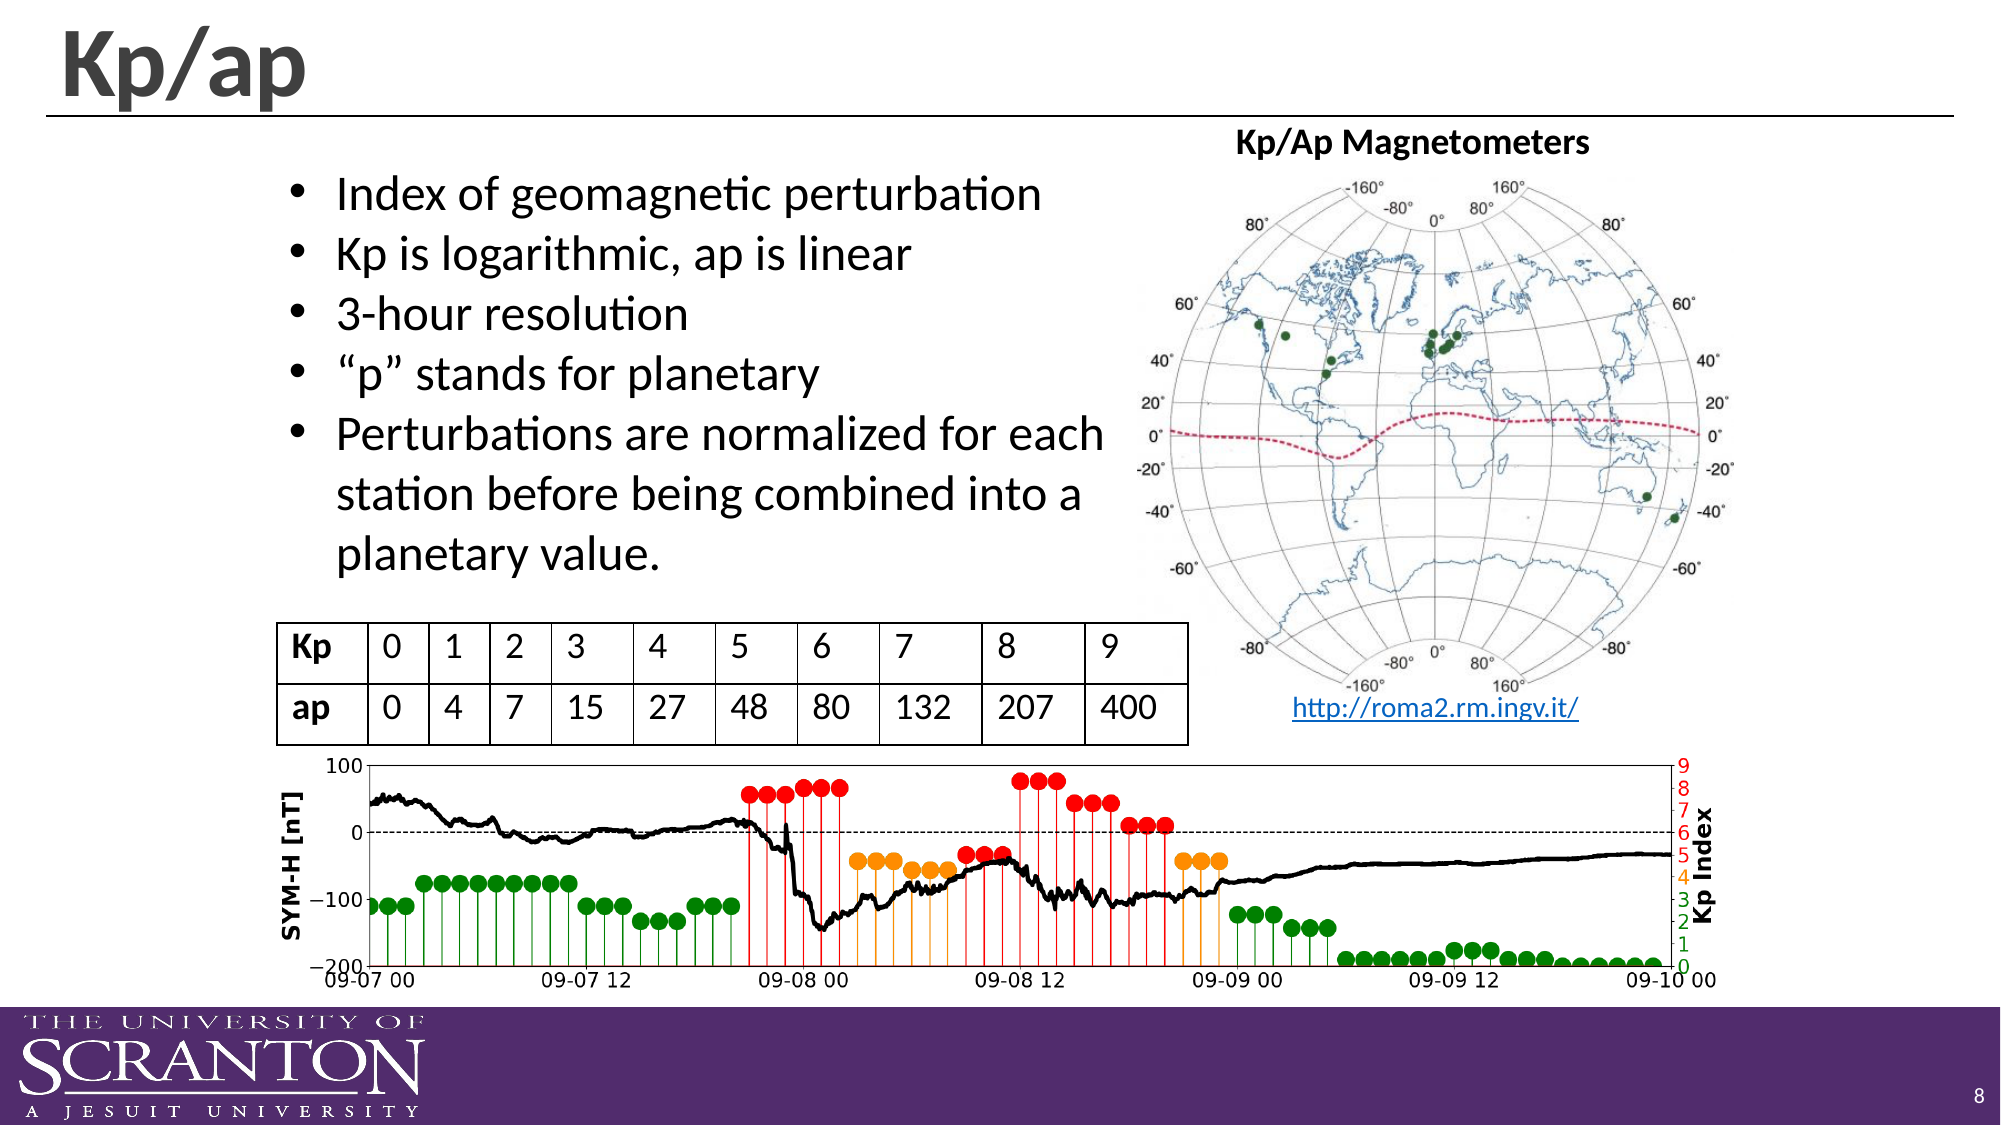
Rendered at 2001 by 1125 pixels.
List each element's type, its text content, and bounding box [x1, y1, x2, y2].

table_cell 132 [880, 685, 981, 744]
table_header Kp [278, 624, 367, 683]
table_cell 0 [369, 685, 428, 744]
table_header 0 [369, 624, 428, 683]
table_header 7 [880, 624, 981, 683]
table_header 5 [716, 624, 797, 683]
table_header 1 [430, 624, 489, 683]
table_header 2 [491, 624, 551, 683]
text_box Index of geomagnetic perturbation Kp is logarithmic, ap is linear 3-hour resolution “p” stands for planetary Perturbations are normalized for each station before being combined into a planetary value. [274, 153, 1133, 588]
table_header 3 [552, 624, 633, 683]
table_header 4 [634, 624, 715, 683]
table_cell 400 [1086, 685, 1187, 744]
table_cell ap [278, 685, 367, 744]
table_cell 4 [430, 685, 489, 744]
table_cell 7 [491, 685, 551, 744]
picture [265, 750, 1735, 1001]
table_cell 48 [716, 685, 797, 744]
table_cell 27 [634, 685, 715, 744]
table_header 6 [798, 624, 879, 683]
table_header 8 [983, 624, 1084, 683]
picture [19, 1015, 425, 1120]
title Kp/ap [46, 7, 1954, 125]
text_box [1136, 109, 1735, 733]
table_cell 207 [983, 685, 1084, 744]
table_cell 80 [798, 685, 879, 744]
table_cell 15 [552, 685, 633, 744]
table_header 9 [1086, 624, 1133, 683]
